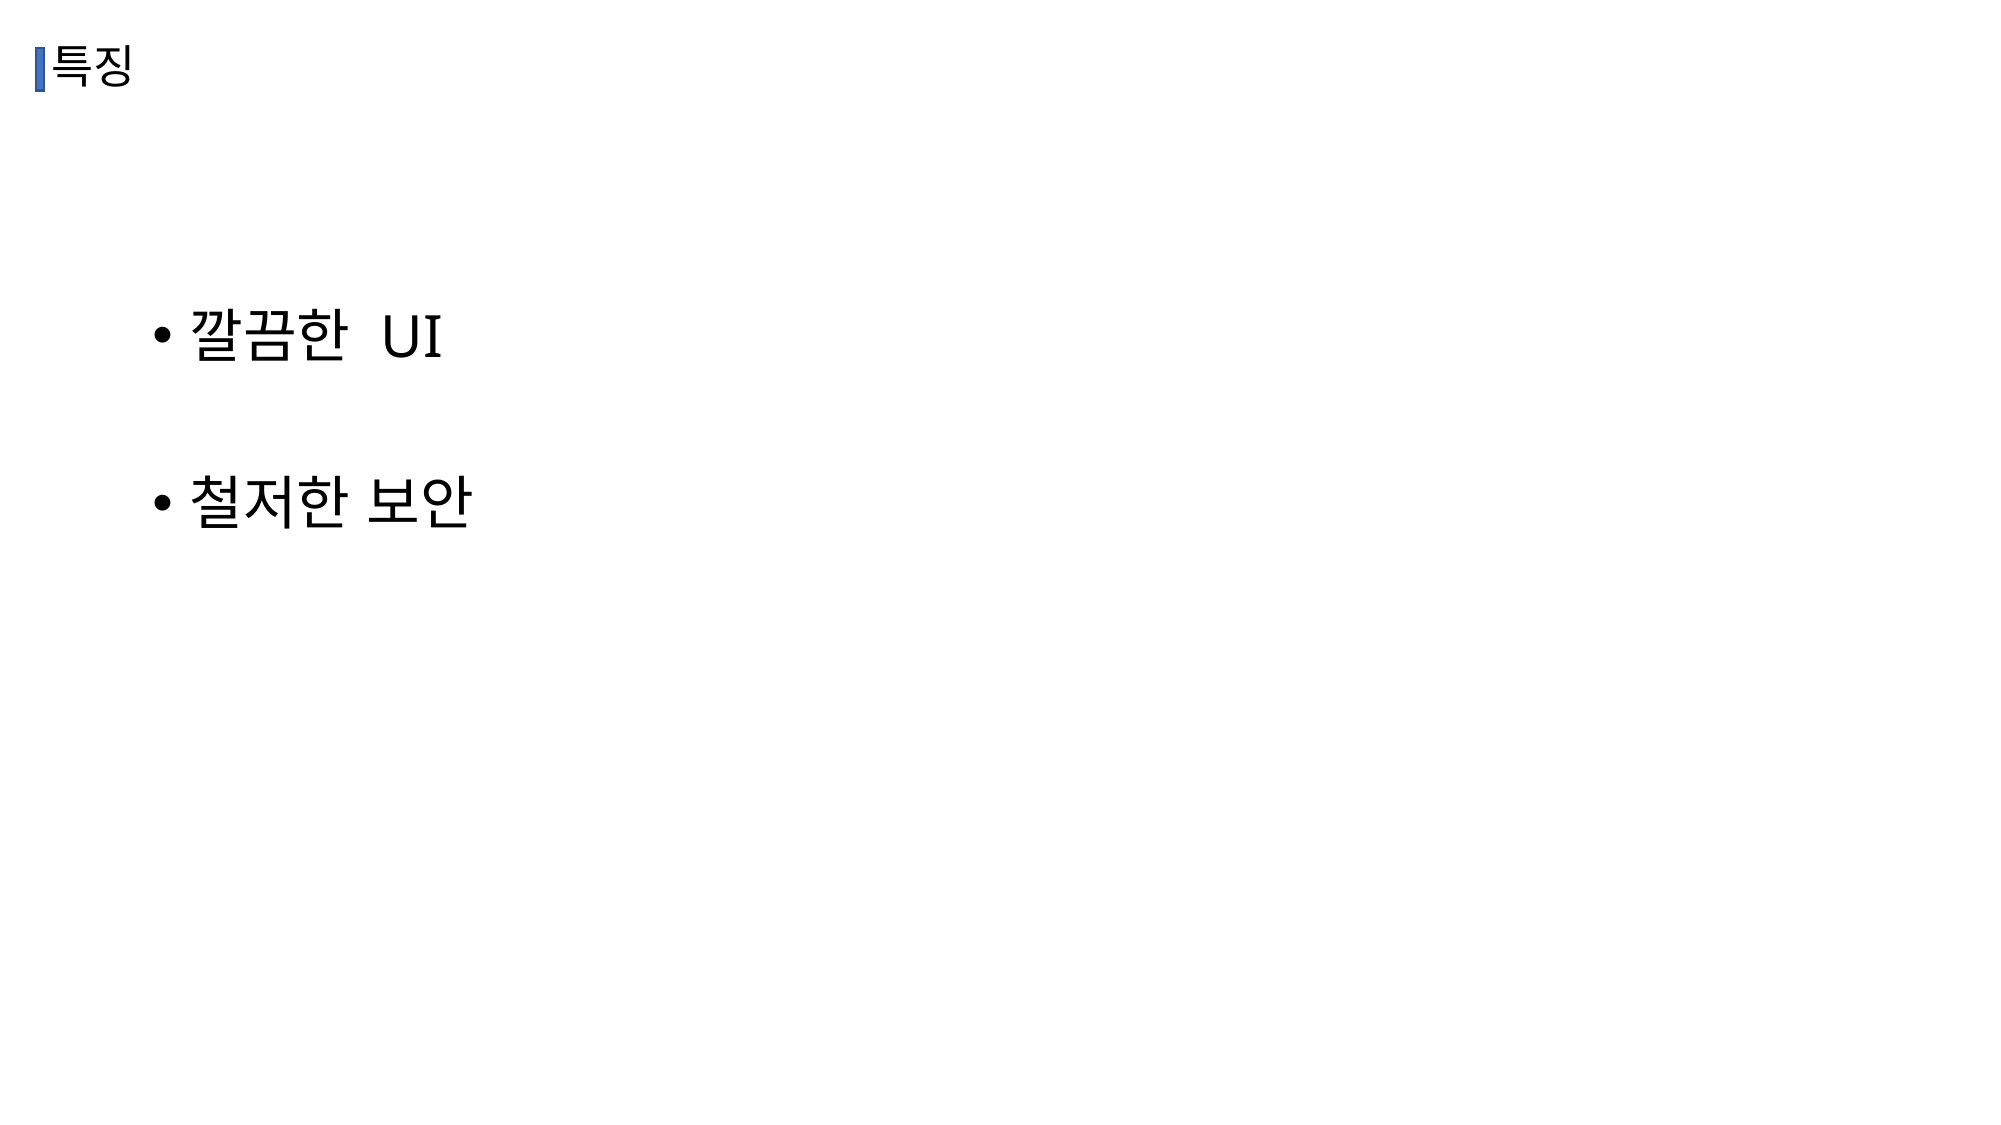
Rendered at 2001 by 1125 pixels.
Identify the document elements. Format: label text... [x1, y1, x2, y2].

list 깔끔한 UI 철저한 보안 [137, 299, 1863, 1014]
title 특징 [36, 0, 1762, 178]
text_box [36, 47, 44, 91]
